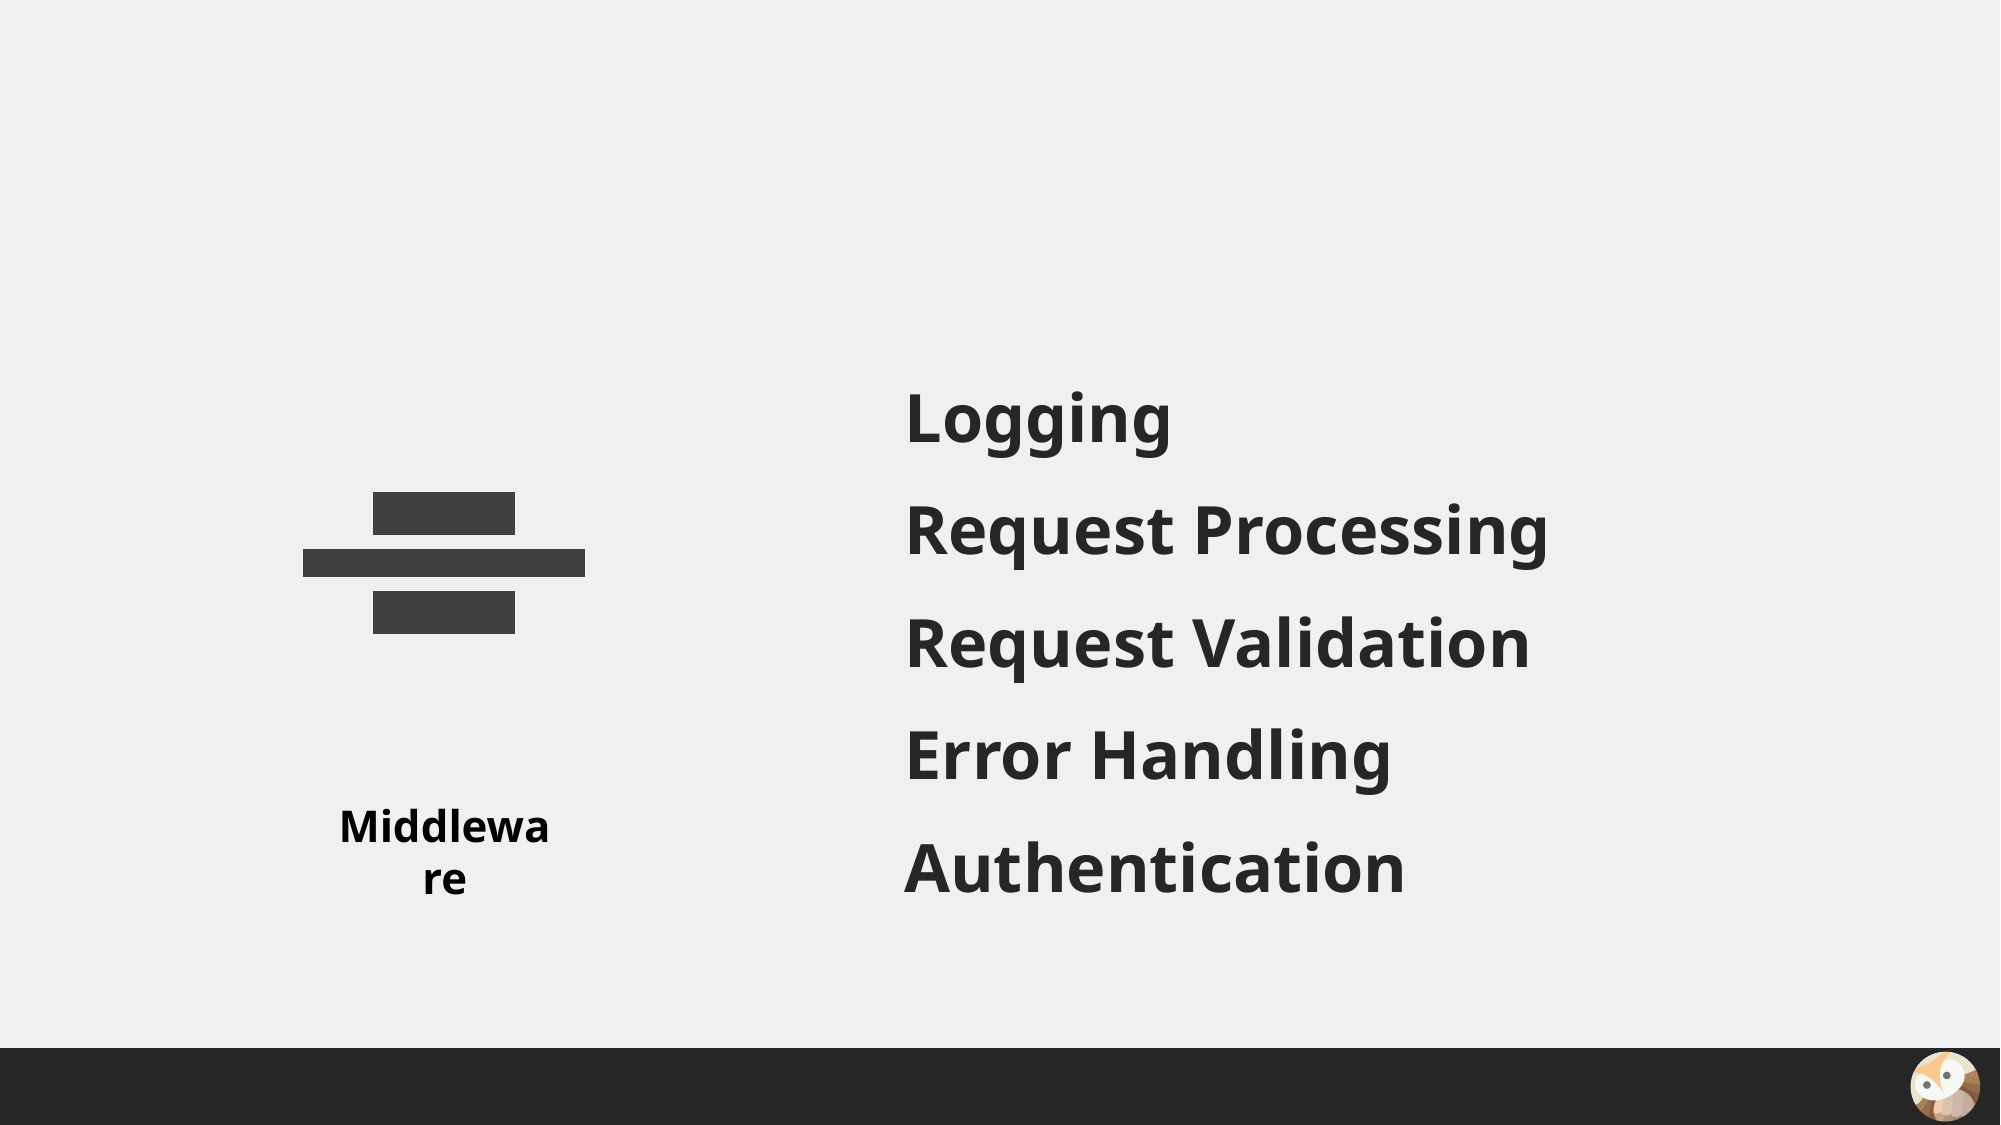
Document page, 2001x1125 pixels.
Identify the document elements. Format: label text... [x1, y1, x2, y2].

text_box Error Handling [889, 705, 1911, 788]
picture [275, 394, 614, 733]
list Logging [889, 368, 1911, 451]
list Request Validation [889, 593, 1911, 676]
text_box Authentication [889, 818, 1911, 901]
list Middleware [317, 790, 572, 854]
list Request Processing [889, 480, 1911, 563]
picture [1910, 1051, 1981, 1122]
